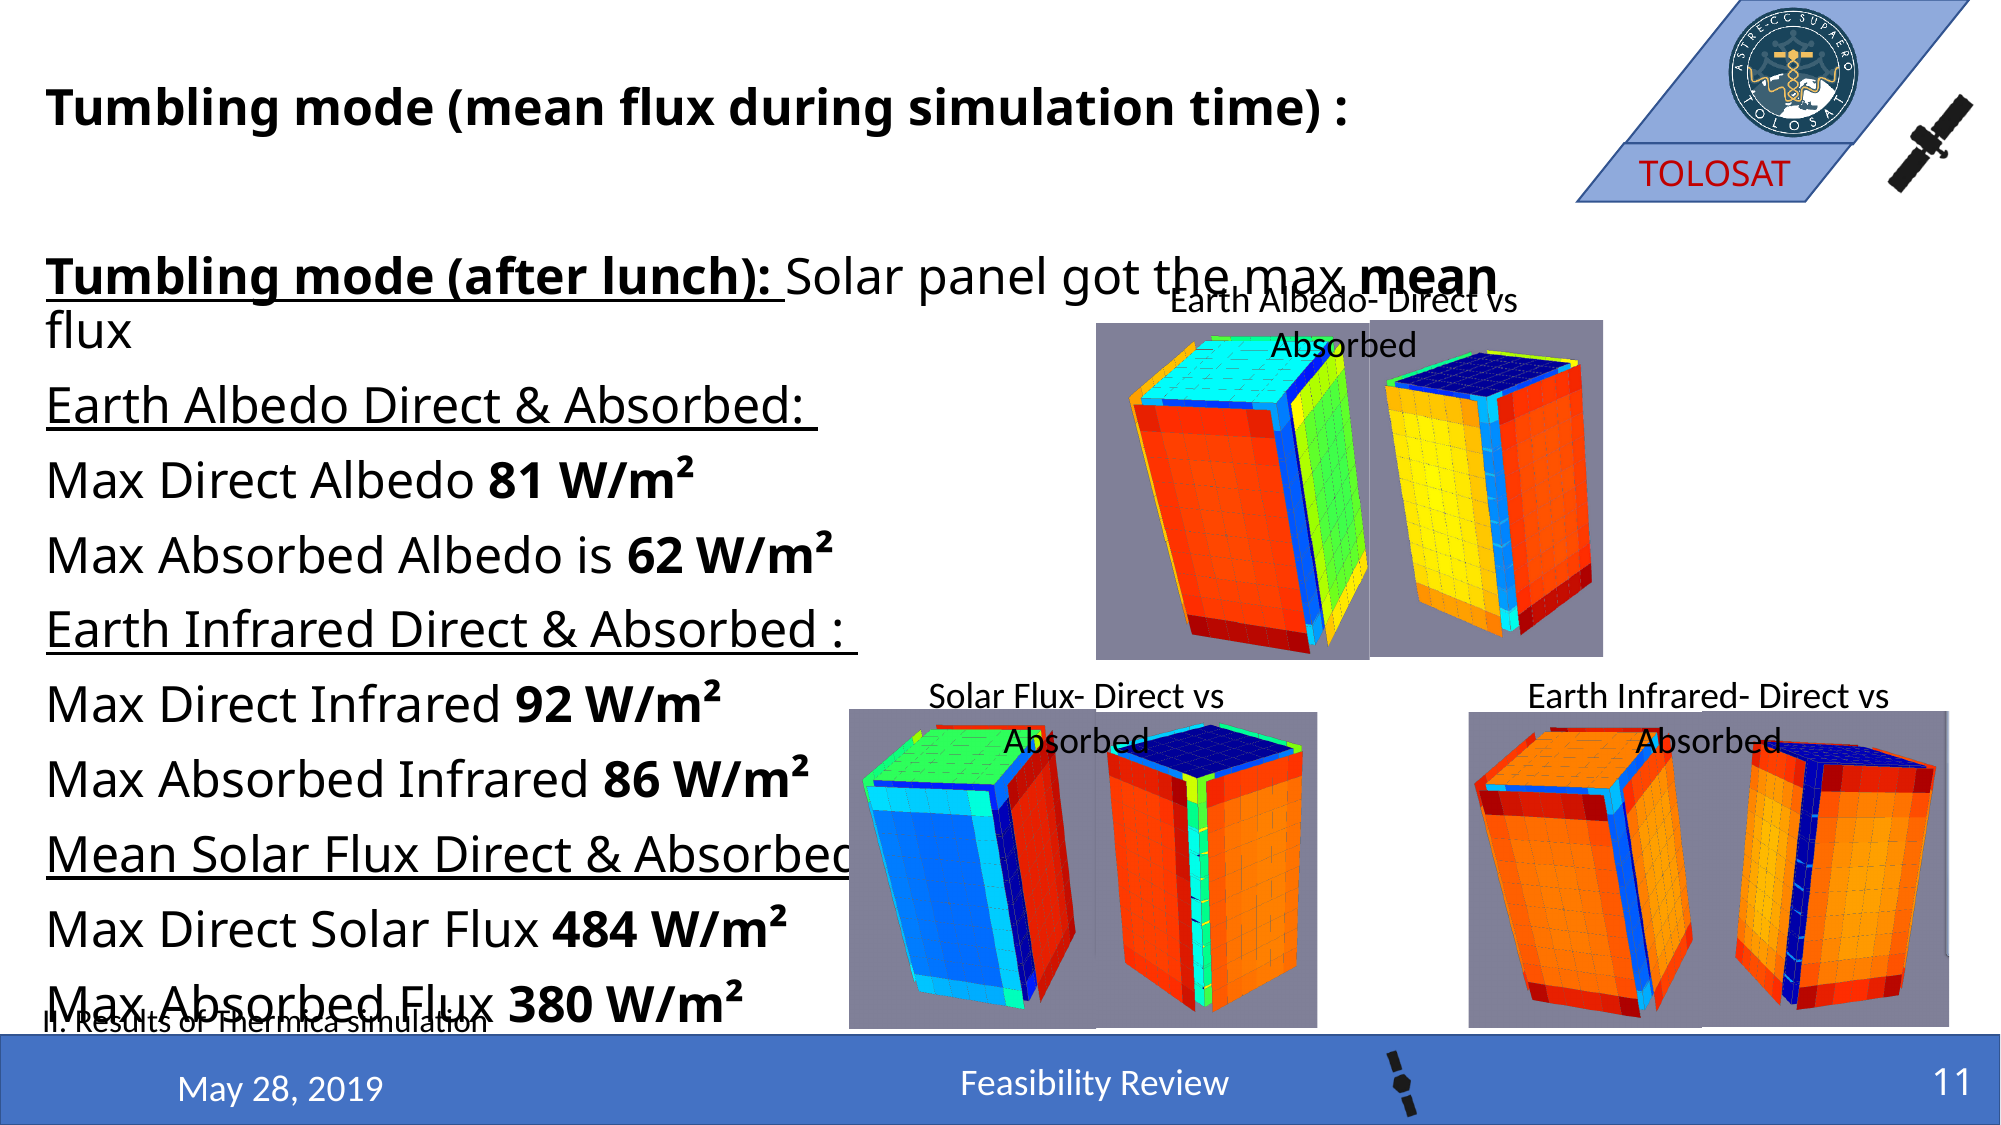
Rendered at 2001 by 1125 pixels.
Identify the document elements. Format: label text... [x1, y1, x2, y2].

picture [1703, 0, 2000, 245]
text_box Earth Albedo- Direct vs Absorbed [1103, 260, 1585, 321]
list II. Results of Thermica simulation [27, 996, 922, 1051]
text_box Earth Infrared- Direct vs Absorbed [1468, 656, 1949, 712]
title Tumbling mode (mean flux during simulation time) : [30, 16, 1425, 202]
slide_number 11 [1789, 1050, 1990, 1110]
picture [1366, 1044, 1432, 1125]
picture [849, 709, 1318, 1029]
subtitle Tumbling mode (after lunch): Solar panel got the max mean flux Earth Albedo Direct & Absorbed: Max Direct Albedo 81 W/m² Max Absorbed Albedo is 62 W/m² Earth Infrared Direct & Absorbed : Max Direct Infrared 92 W/m² Max Absorbed Infrared 86 W/m² Mean Solar Flux Direct & Absorbed: Max Direct Solar Flux 484 W/m² Max Absorbed Flux 380 W/m² [30, 244, 1531, 516]
picture [1468, 711, 1950, 1028]
picture [1096, 320, 1604, 660]
text_box Solar Flux- Direct vs Absorbed [849, 656, 1305, 712]
